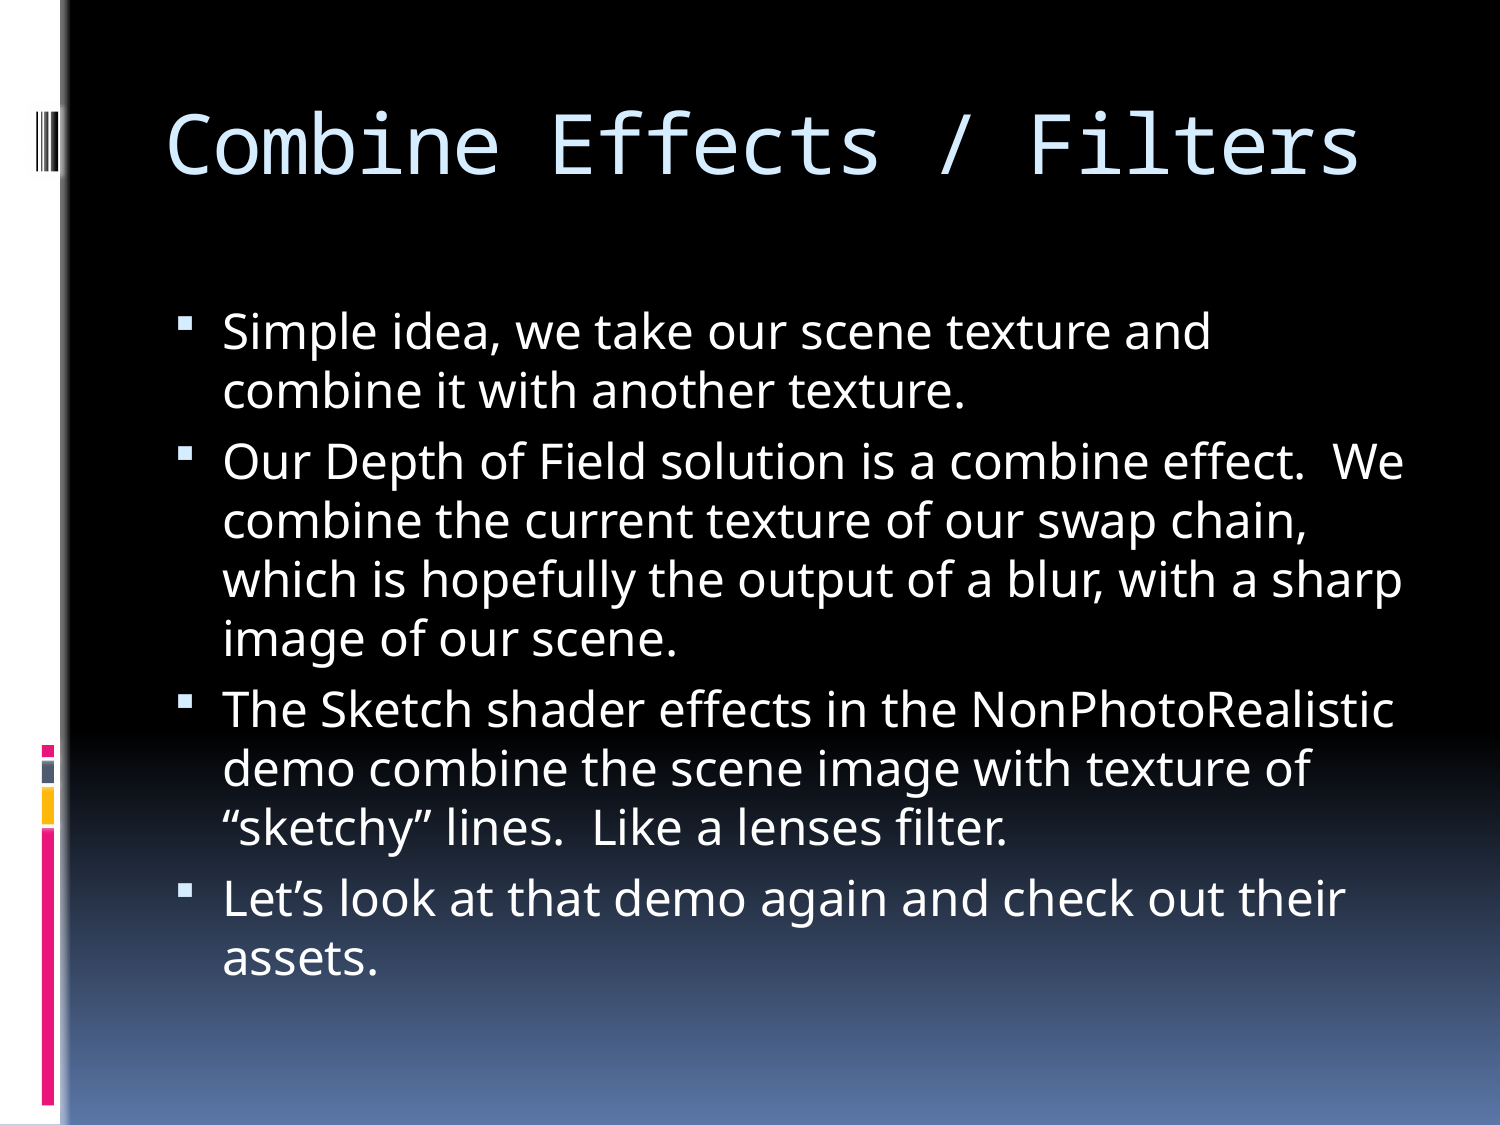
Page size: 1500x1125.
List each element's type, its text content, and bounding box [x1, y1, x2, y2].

title Combine Effects / Filters [150, 83, 1425, 234]
list Simple idea, we take our scene texture and combine it with another texture. Our Depth of Field solution is a combine effect. We combine the current texture of our swap chain, which is hopefully the output of a blur, with a sharp image of our scene. The Sketch shader effects in the NonPhotoRealistic demo combine the scene image with texture of “sketchy” lines. Like a lenses filter. Let’s look at that demo again and check out their assets. [150, 292, 1425, 1043]
